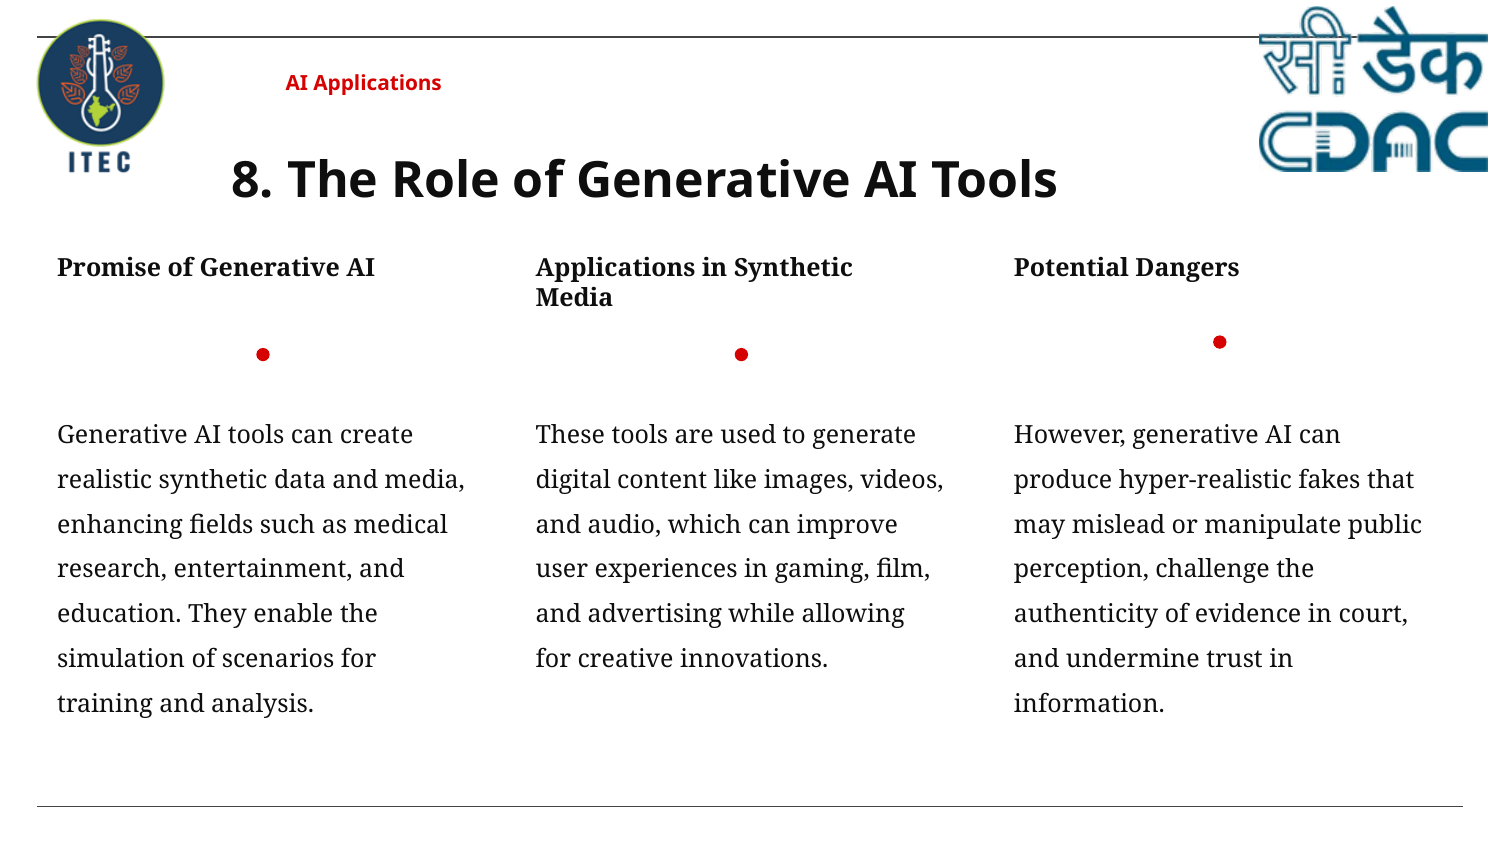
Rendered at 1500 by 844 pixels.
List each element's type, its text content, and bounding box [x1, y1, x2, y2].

subtitle Applications in Synthetic Media [535, 236, 948, 336]
picture [1259, 6, 1488, 128]
picture [12, 10, 188, 185]
text_box [256, 347, 270, 362]
text_box [734, 347, 749, 362]
title 8. The Role of Generative AI Tools [231, 128, 1500, 222]
text_box [1213, 335, 1227, 349]
list Generative AI tools can create realistic synthetic data and media, enhancing fields such as medical research, entertainment, and education. They enable the simulation of scenarios for training and analysis. [57, 388, 469, 759]
list These tools are used to generate digital content like images, videos, and audio, which can improve user experiences in gaming, film, and advertising while allowing for creative innovations. [535, 388, 948, 759]
subtitle Promise of Generative AI [57, 236, 469, 336]
subtitle Potential Dangers [1013, 236, 1426, 336]
text_box AI Applications [285, 54, 980, 94]
list However, generative AI can produce hyper-realistic fakes that may mislead or manipulate public perception, challenge the authenticity of evidence in court, and undermine trust in information. [1013, 388, 1426, 759]
